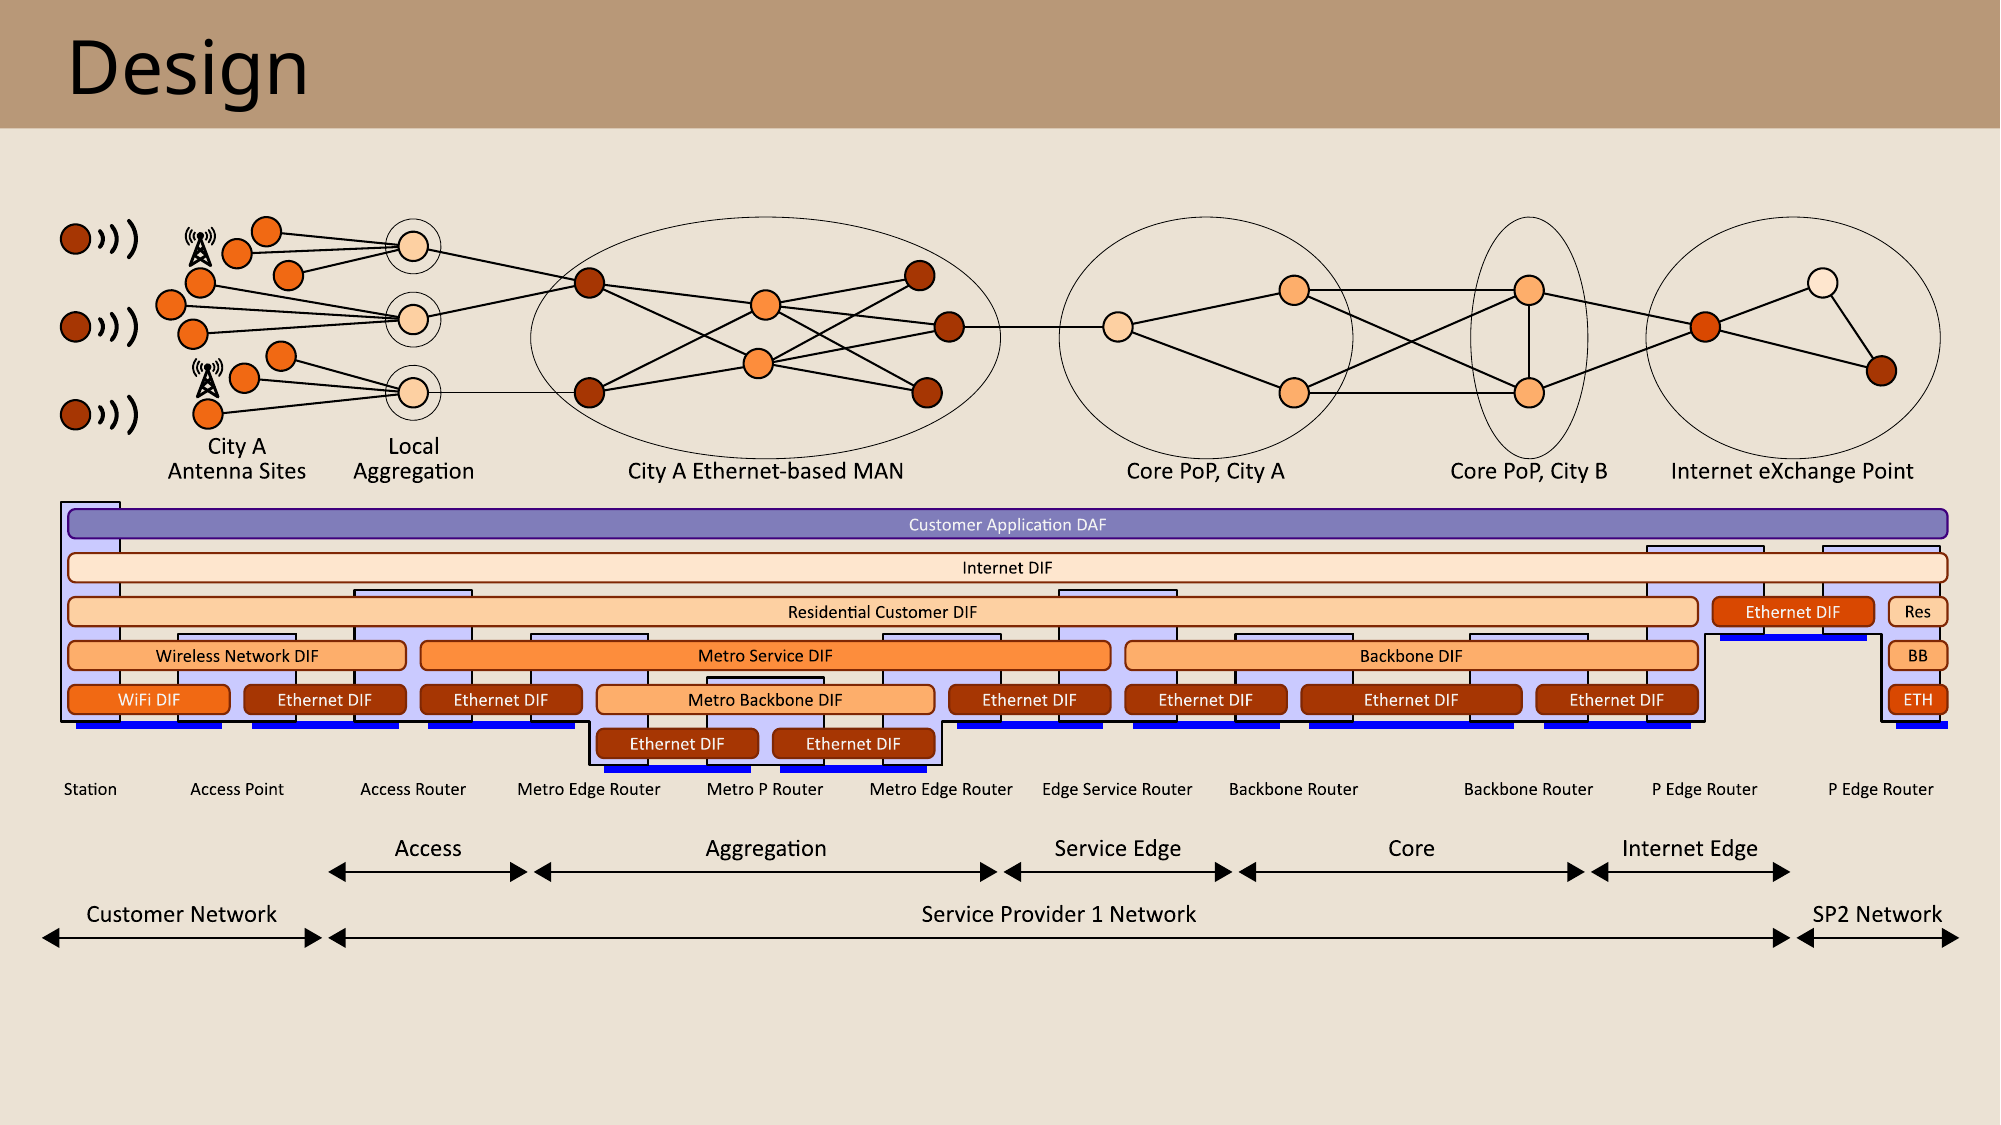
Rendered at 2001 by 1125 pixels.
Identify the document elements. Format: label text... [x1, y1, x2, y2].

picture [31, 209, 1973, 488]
picture [31, 820, 1973, 971]
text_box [31, 493, 1973, 805]
title Design [0, 0, 2000, 129]
